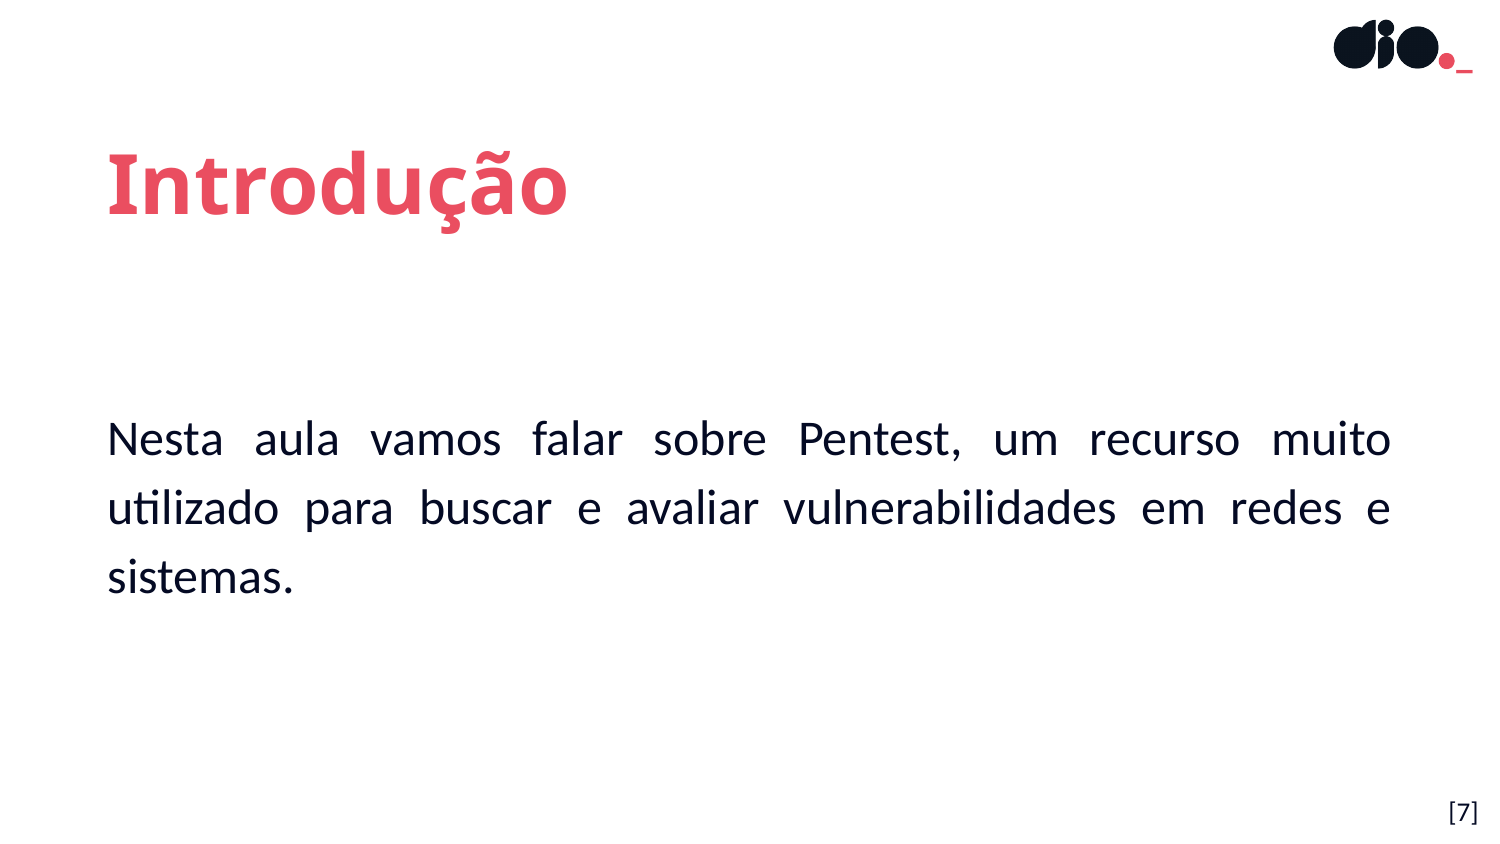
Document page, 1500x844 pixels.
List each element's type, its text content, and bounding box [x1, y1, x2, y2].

picture [1333, 19, 1473, 74]
slide_number [7] [1403, 779, 1494, 844]
text_box Nesta aula vamos falar sobre Pentest, um recurso muito utilizado para buscar e avaliar vulnerabilidades em redes e sistemas. [92, 243, 1408, 757]
text_box Introdução [92, 104, 1408, 243]
